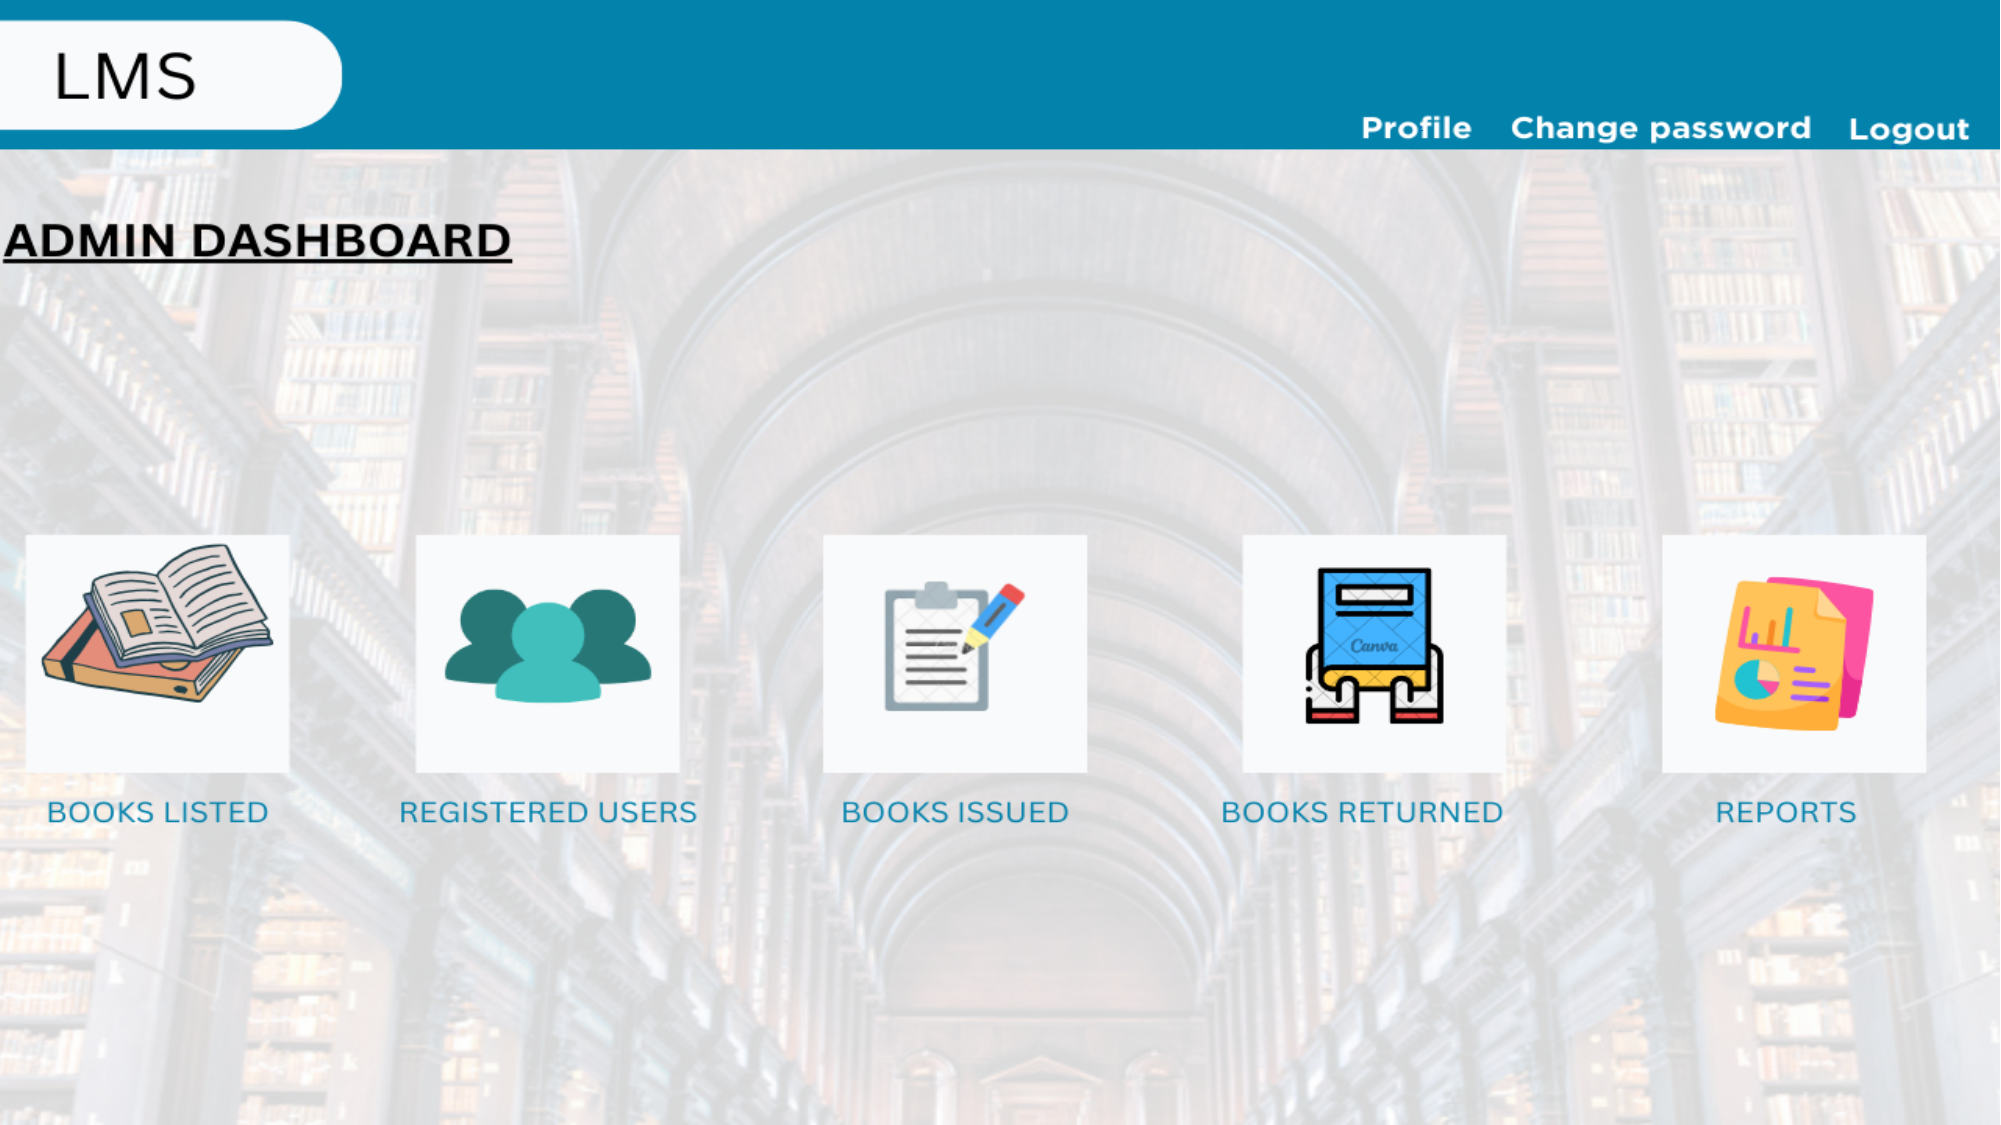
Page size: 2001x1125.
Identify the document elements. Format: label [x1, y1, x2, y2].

list [0, 0, 2000, 1125]
